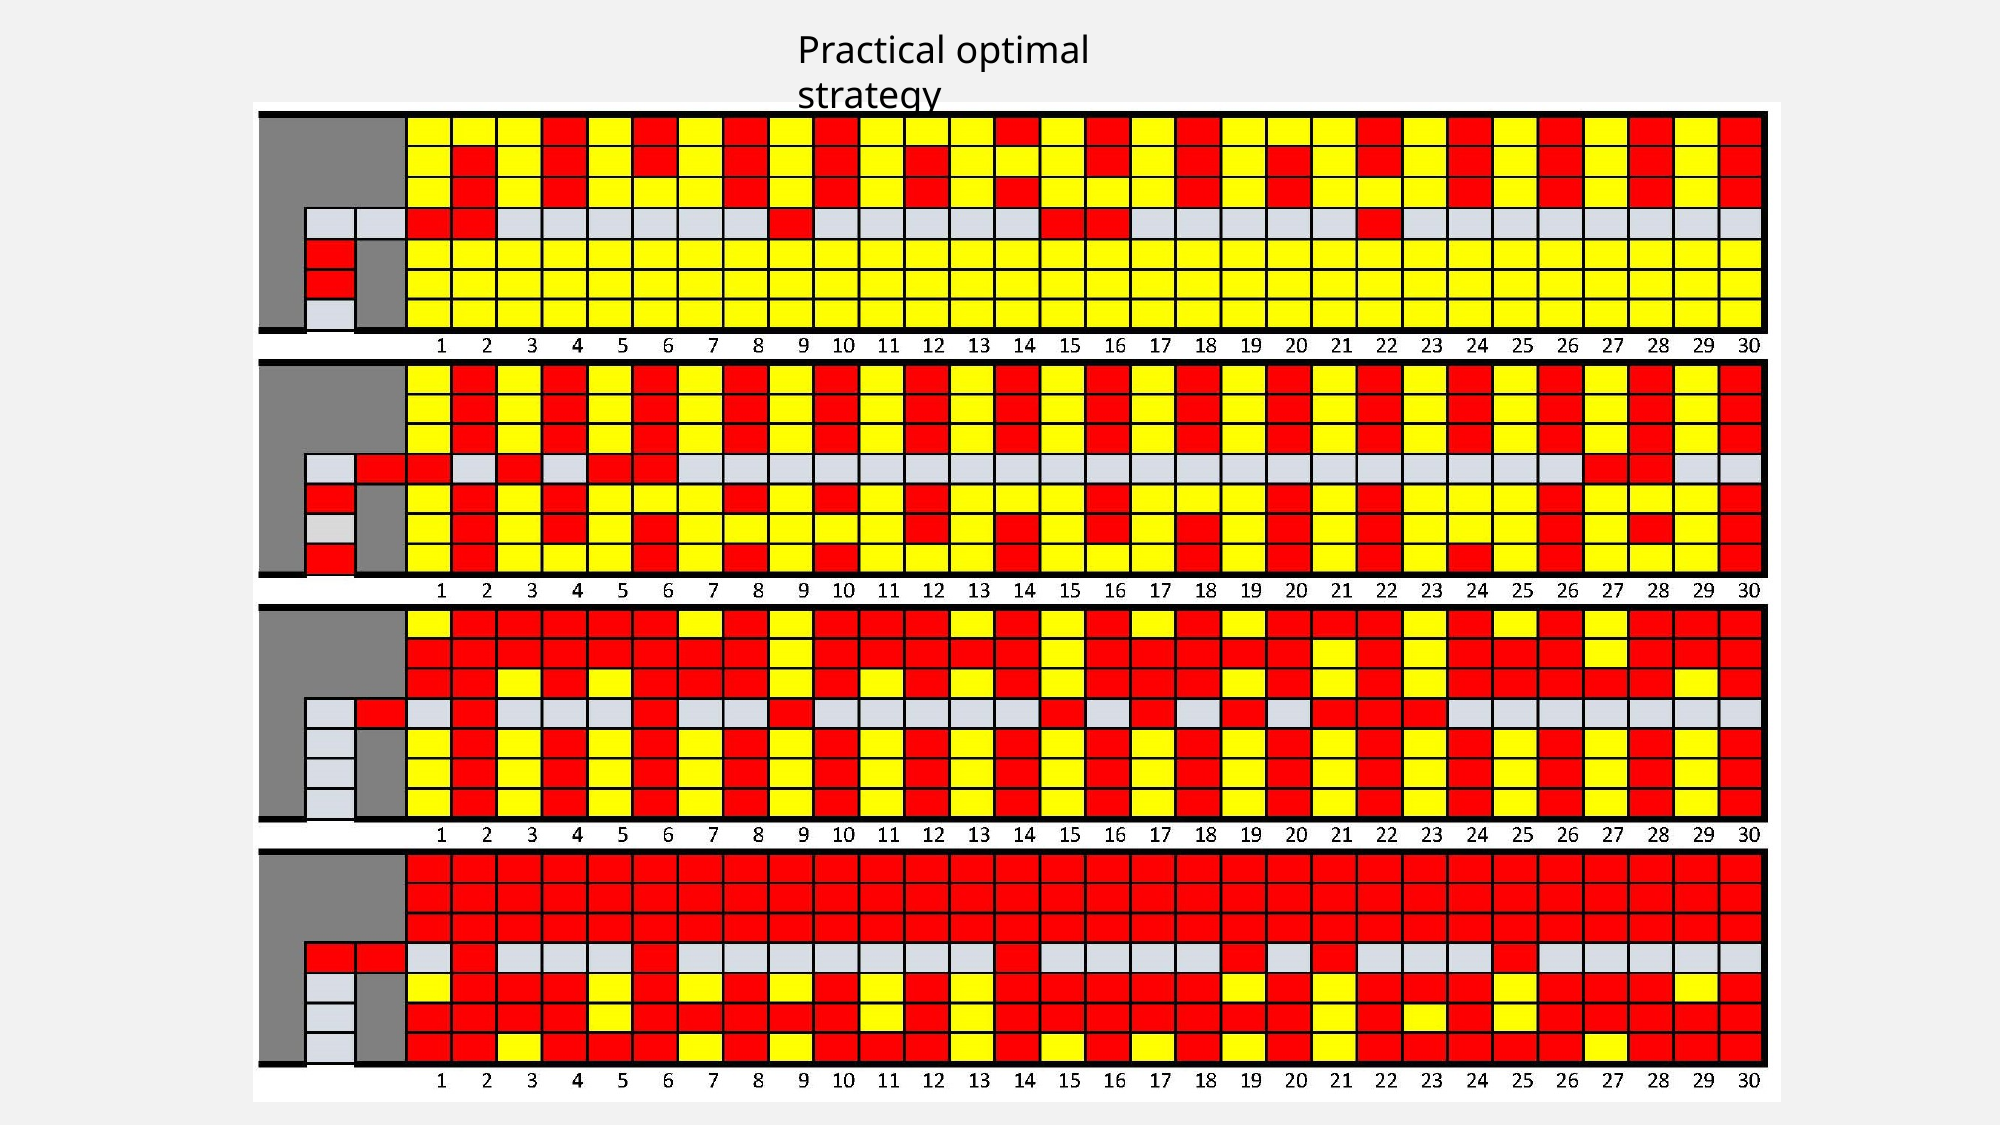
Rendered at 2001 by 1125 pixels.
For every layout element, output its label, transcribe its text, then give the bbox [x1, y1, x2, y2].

text_box Practical optimal strategy [782, 18, 1247, 102]
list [253, 102, 1781, 1102]
